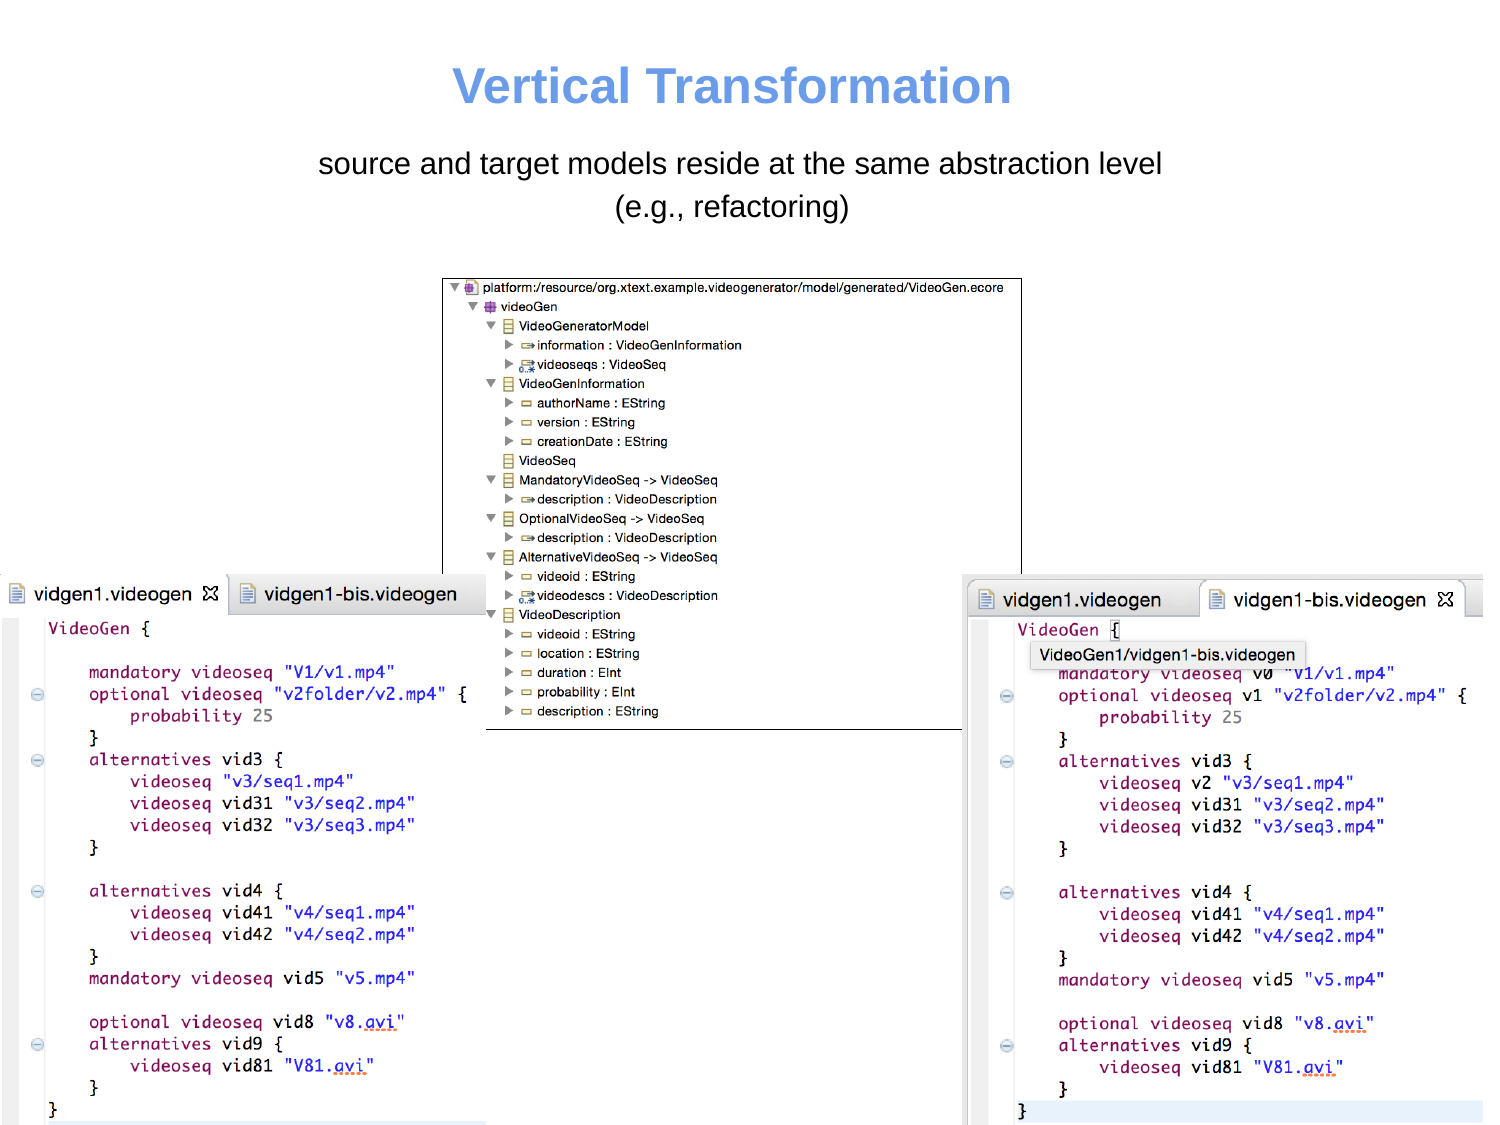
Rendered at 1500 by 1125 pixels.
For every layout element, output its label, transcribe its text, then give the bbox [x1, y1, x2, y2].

title Vertical Transformation source and target models reside at the same abstraction level (e.g., refactoring) [0, 45, 1483, 233]
picture [0, 278, 1483, 1125]
